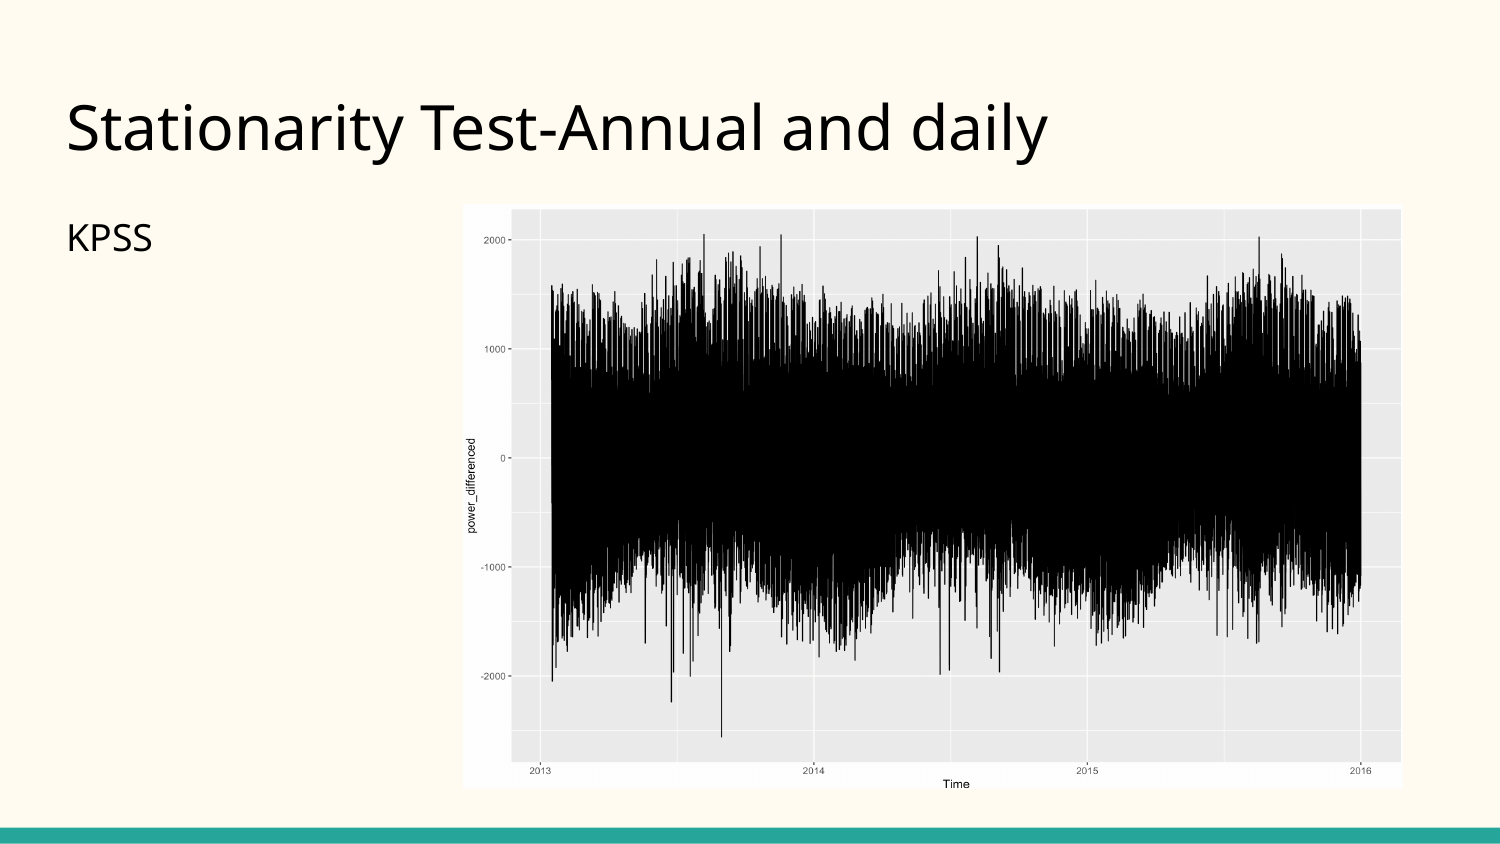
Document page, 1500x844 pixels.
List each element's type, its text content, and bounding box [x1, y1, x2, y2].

title Stationarity Test-Annual and daily [51, 72, 1449, 174]
picture [463, 204, 1404, 790]
list KPSS [51, 192, 1449, 750]
